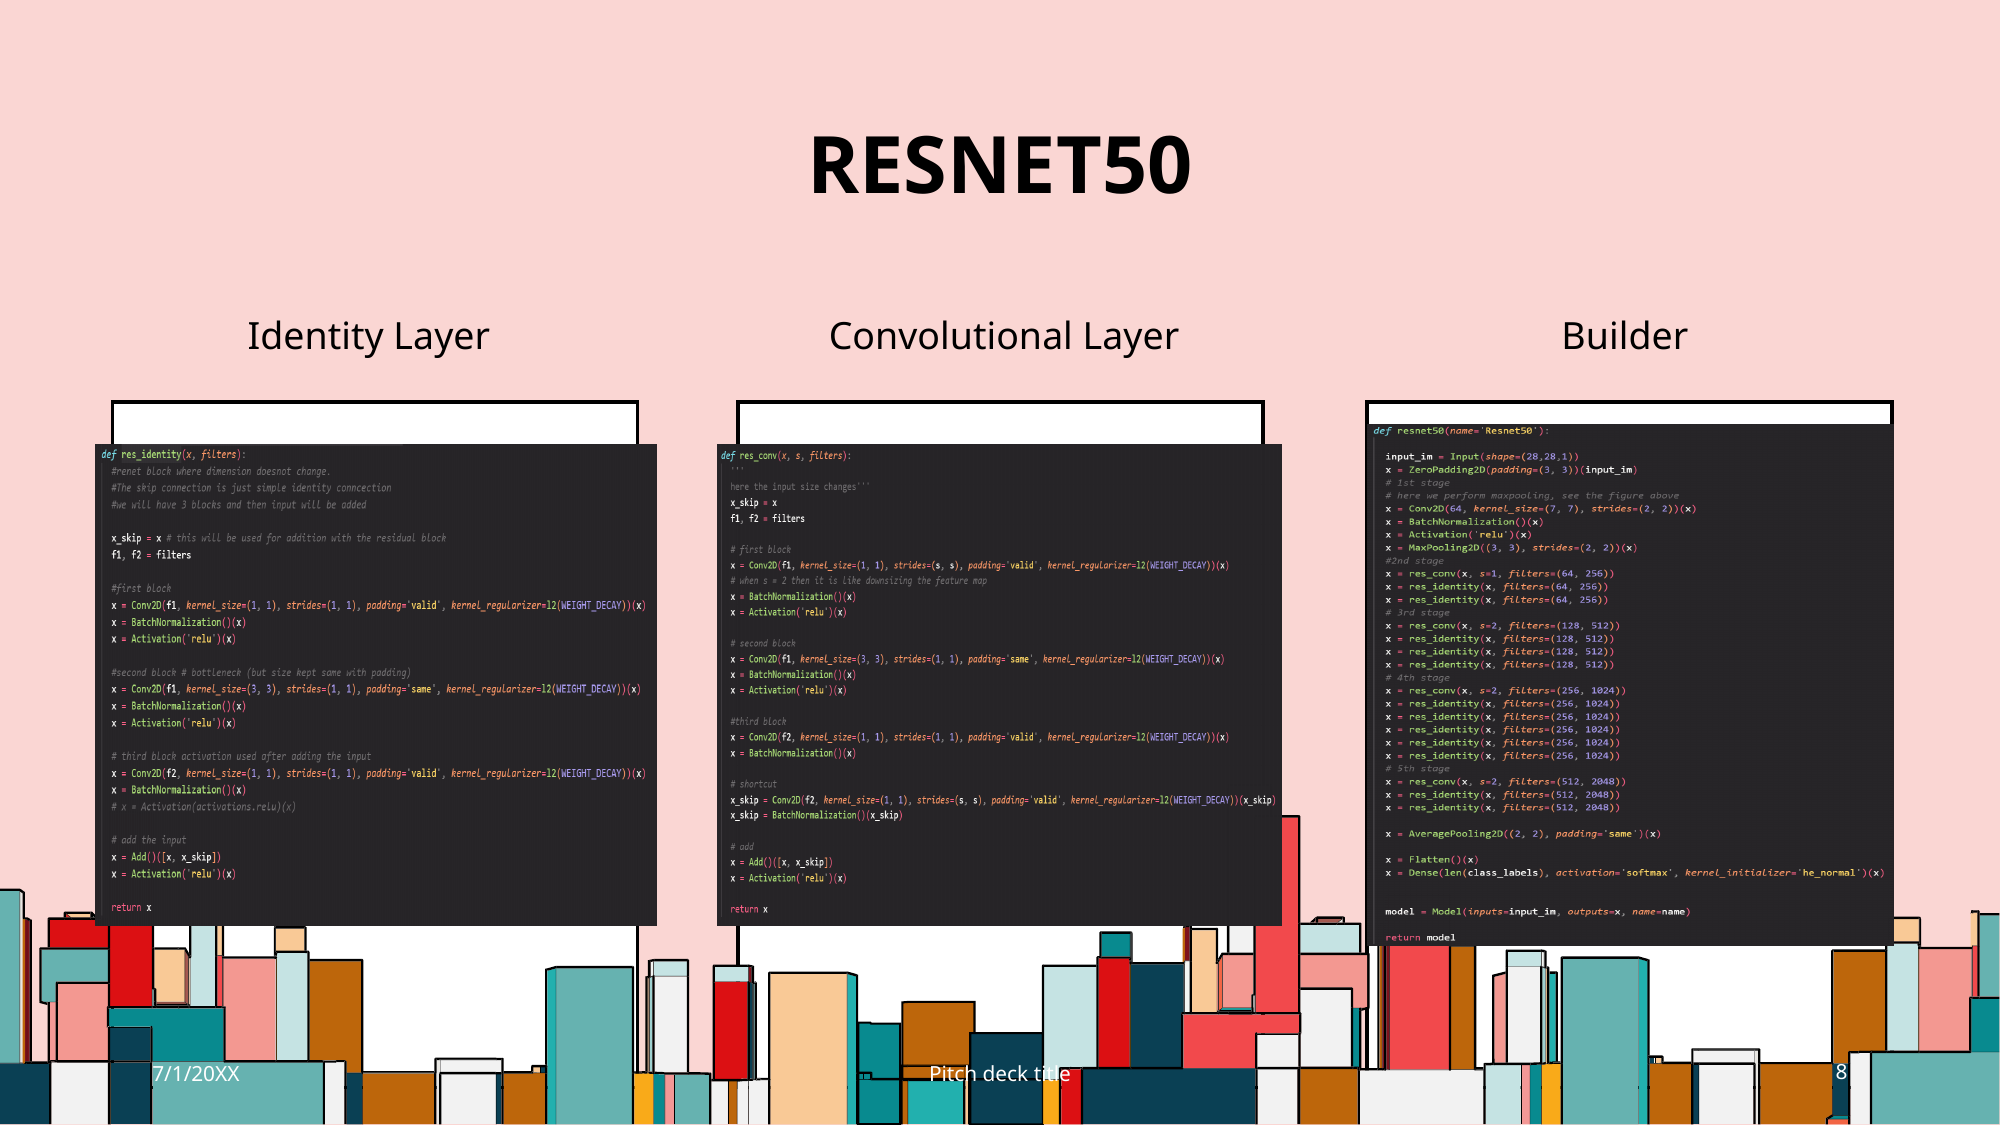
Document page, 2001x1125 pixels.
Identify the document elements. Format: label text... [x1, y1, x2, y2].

list Builder [1361, 232, 1889, 657]
slide_number 8 [1412, 1042, 1863, 1103]
footer Pitch deck title [662, 1042, 1338, 1103]
picture [95, 444, 657, 926]
title Resnet50 [257, 115, 1743, 221]
list Convolutional Layer [735, 232, 1264, 444]
list Identity Layer [105, 232, 633, 444]
picture [717, 444, 1282, 926]
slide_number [137, 1042, 588, 1103]
picture [1367, 424, 1894, 946]
